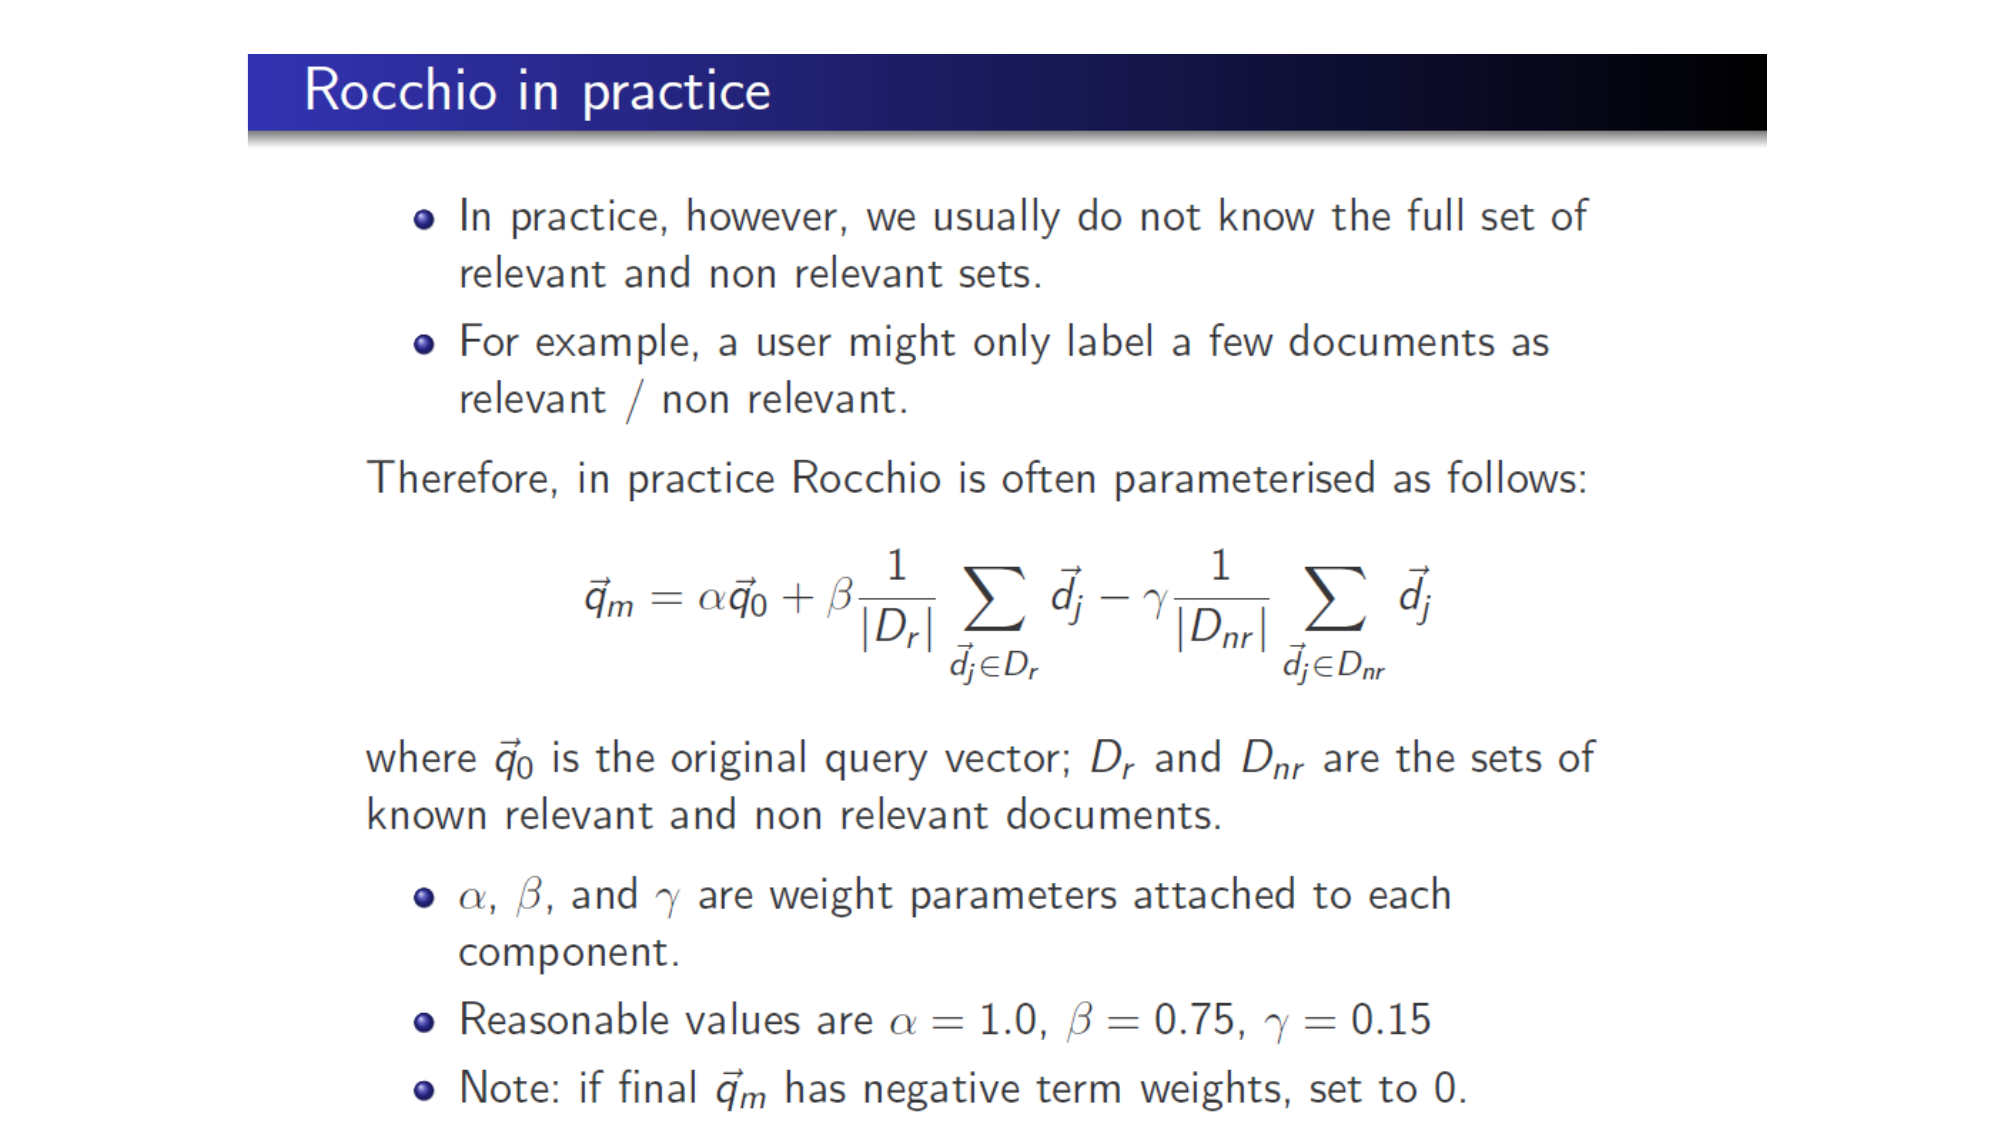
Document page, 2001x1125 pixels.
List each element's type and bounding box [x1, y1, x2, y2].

picture [247, 54, 1767, 1125]
